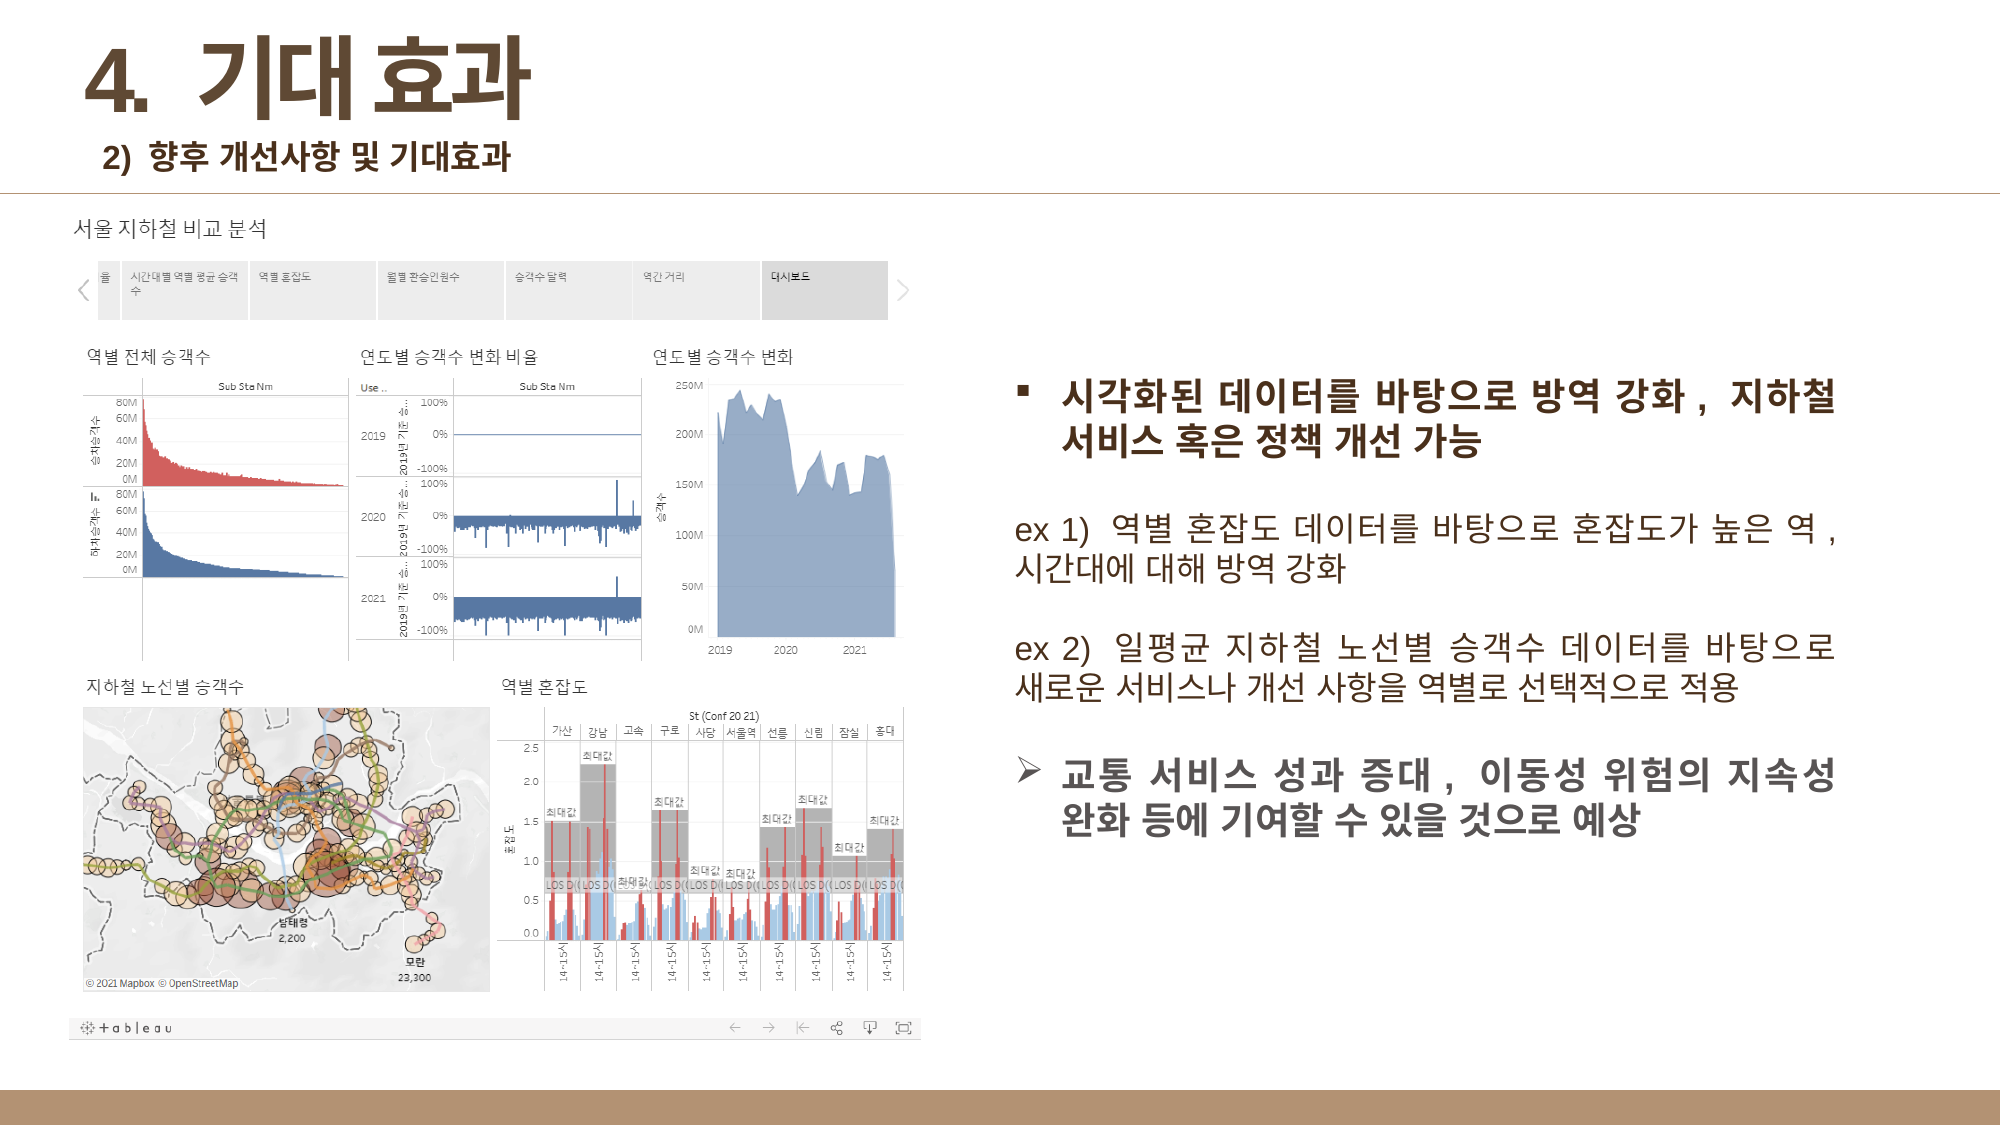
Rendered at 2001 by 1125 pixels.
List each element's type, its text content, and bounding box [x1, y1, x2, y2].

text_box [69, 13, 549, 185]
text_box [0, 1089, 2000, 1125]
picture [69, 216, 922, 1050]
text_box 시각화된 데이터를 바탕으로 방역 강화, 지하철 서비스 혹은 정책 개선 가능 ex 1) 역별 혼잡도 데이터를 바탕으로 혼잡도가 높은 역, 시간대에 대해 방역 강화 ex 2) 일평균 지하철 노선별 승객수 데이터를 바탕으로 새로운 서비스나 개선 사항을 역별로 선택적으로 적용 교통 서비스 성과 증대, 이동성 위험의 지속성 완화 등에 기여할 수 있을 것으로 예상 [999, 365, 1852, 850]
